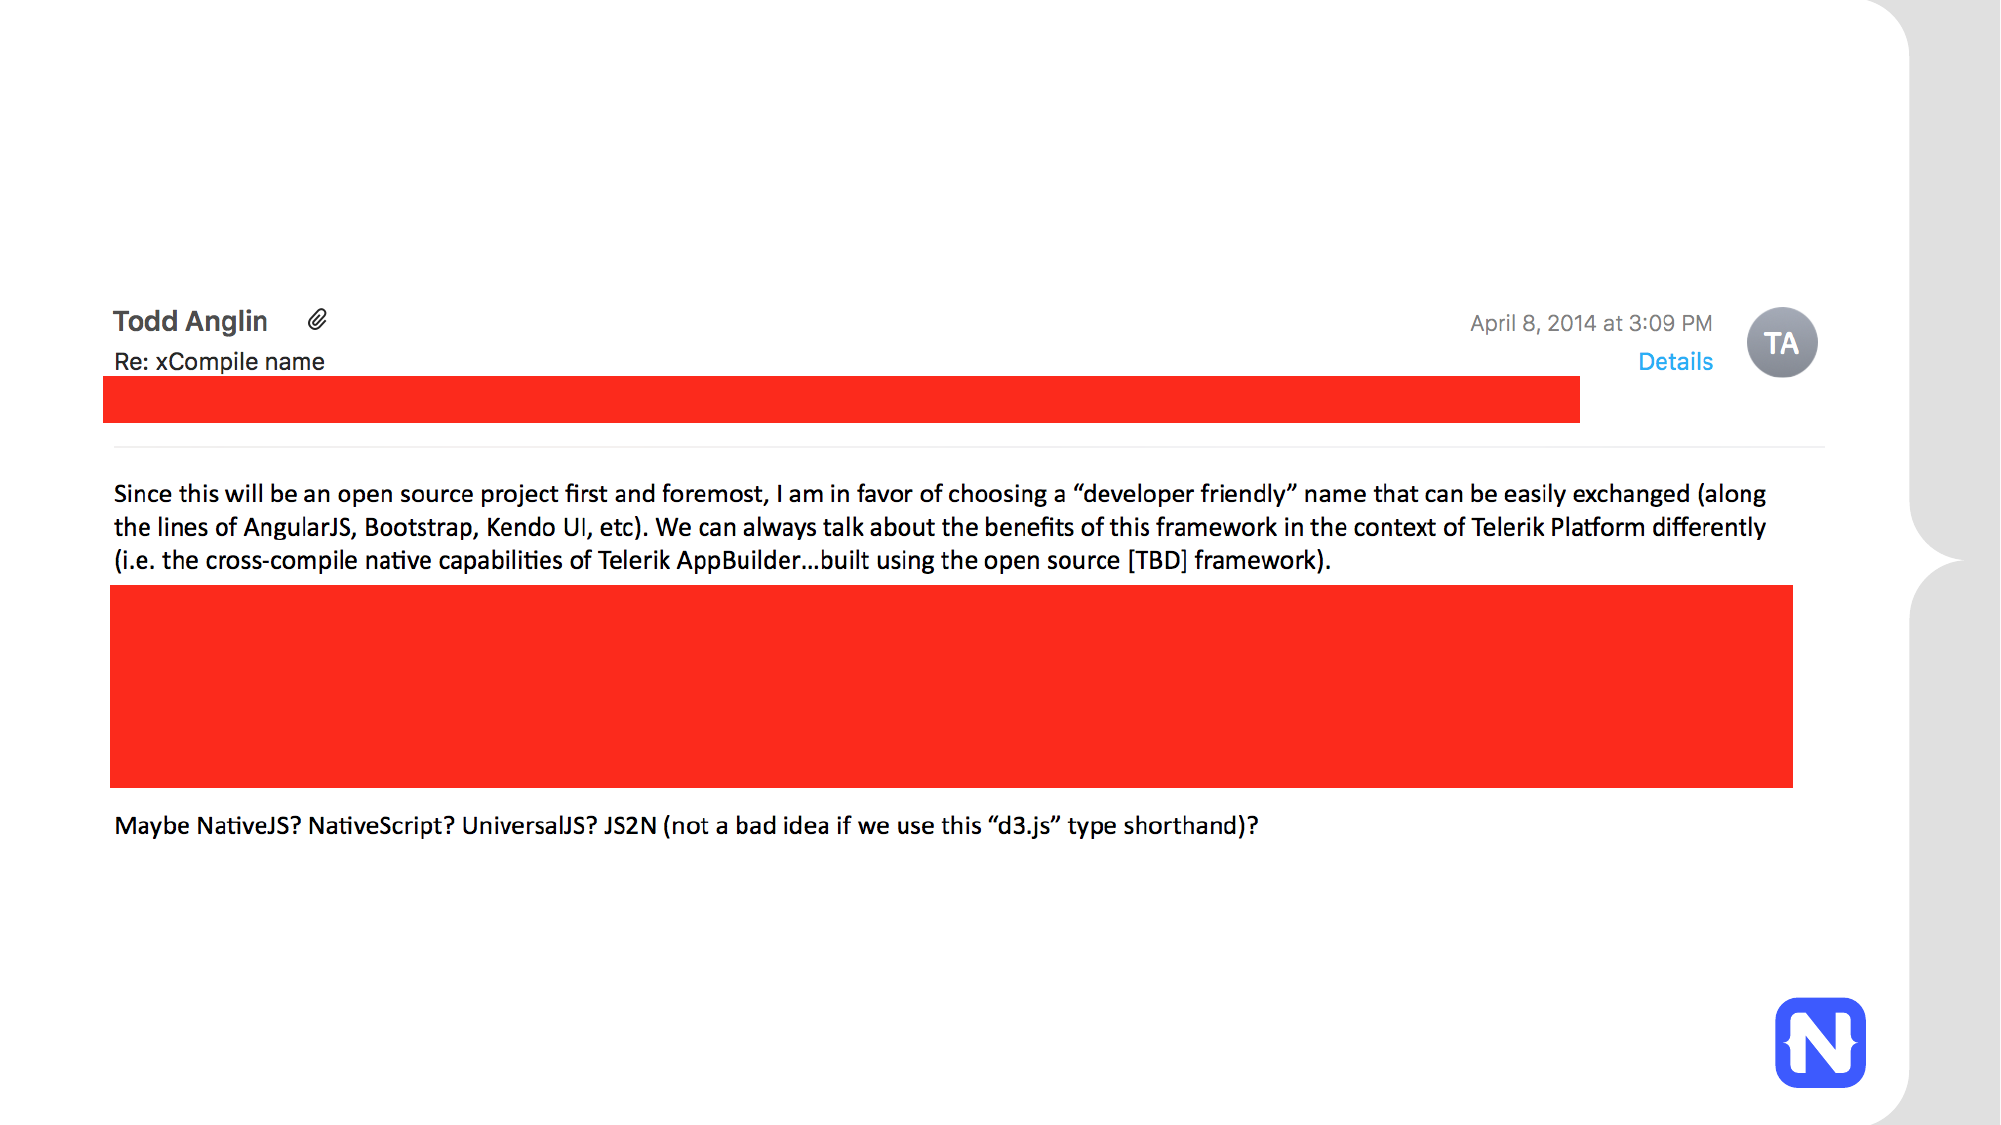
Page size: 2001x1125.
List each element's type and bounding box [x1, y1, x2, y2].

picture [103, 297, 1826, 864]
